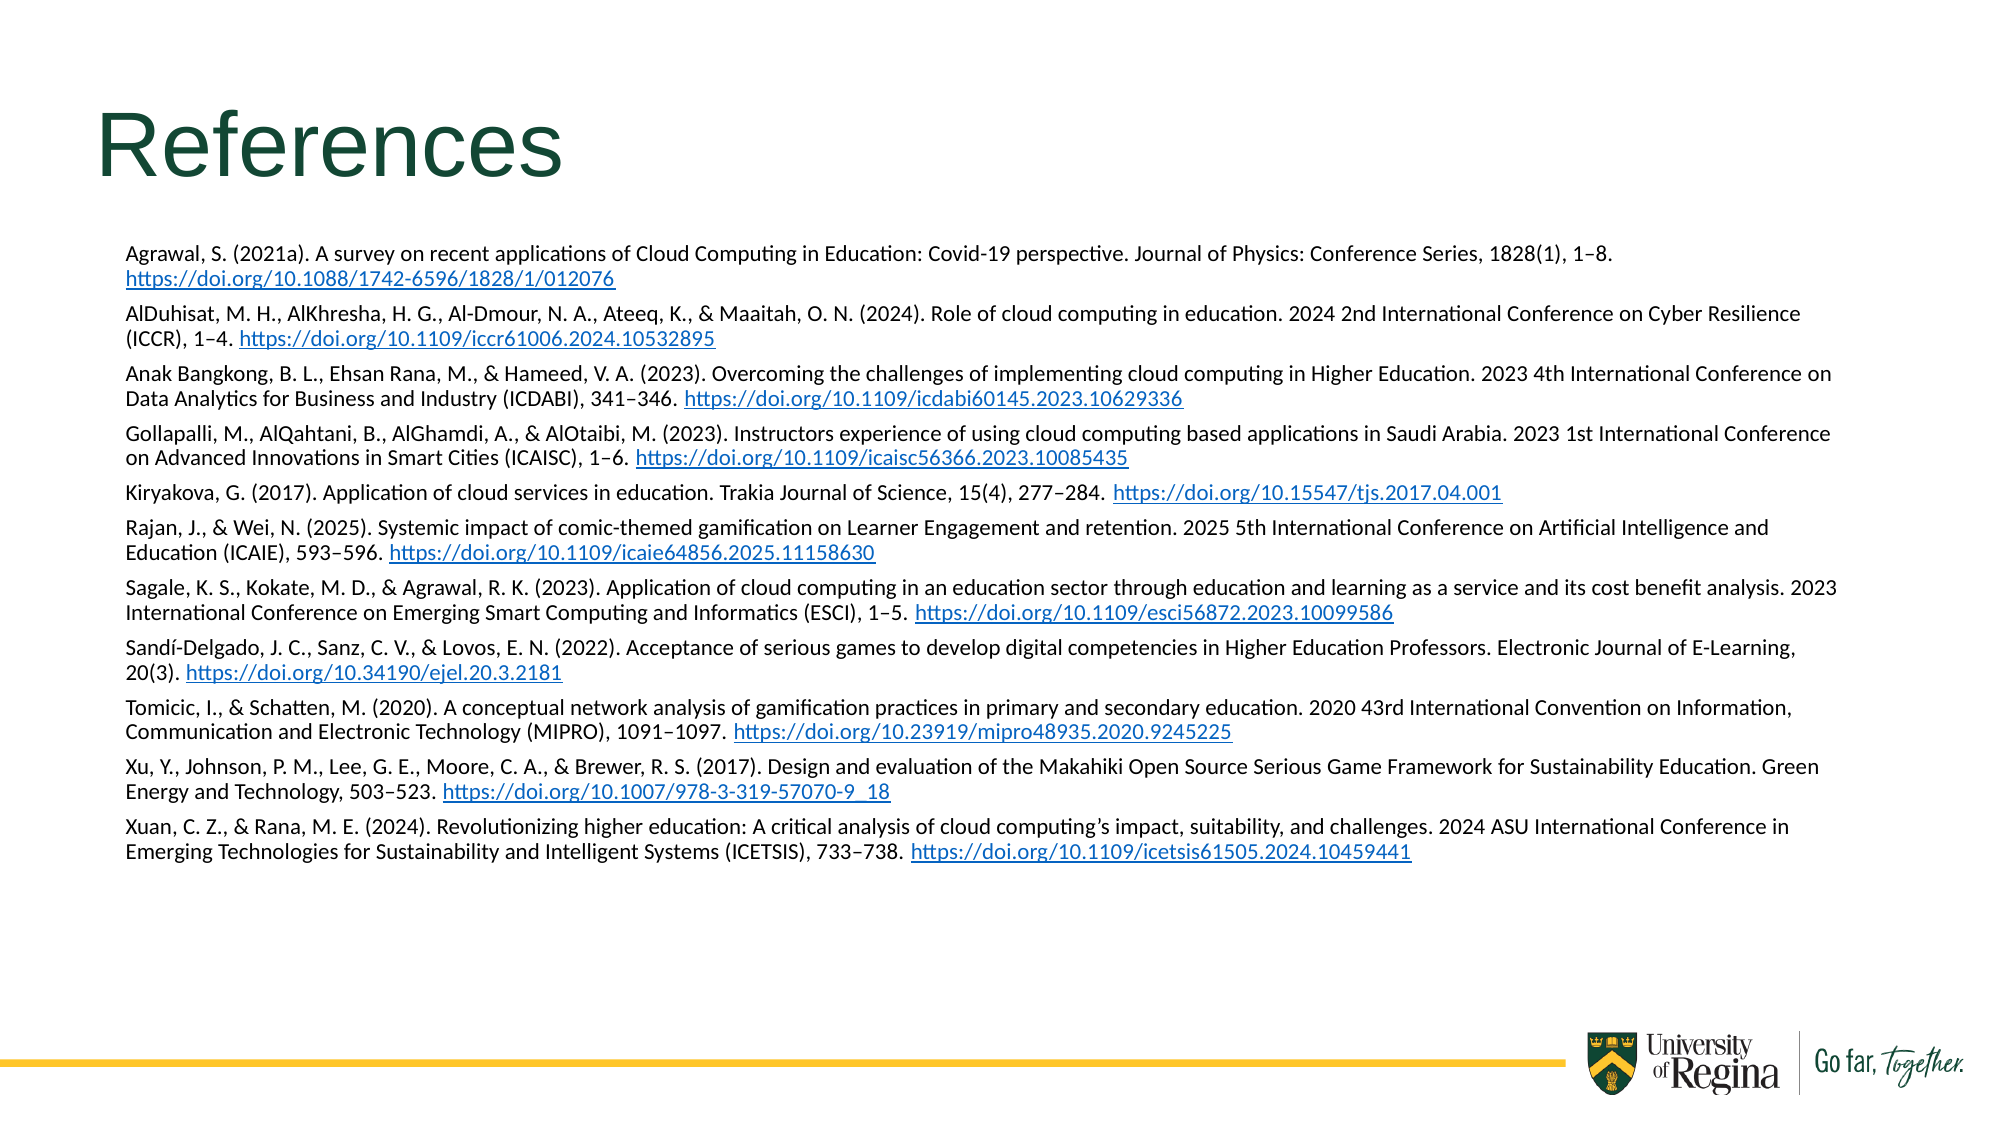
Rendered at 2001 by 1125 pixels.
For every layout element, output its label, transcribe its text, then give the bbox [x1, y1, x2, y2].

list References [80, 89, 1891, 213]
text_box Agrawal, S. (2021a). A survey on recent applications of Cloud Computing in Education: Covid-19 perspective. Journal of Physics: Conference Series, 1828(1), 1–8. https://doi.org/10.1088/1742-6596/1828/1/012076 AlDuhisat, M. H., AlKhresha, H. G., Al-Dmour, N. A., Ateeq, K., & Maaitah, O. N. (2024). Role of cloud computing in education. 2024 2nd International Conference on Cyber Resilience (ICCR), 1–4. https://doi.org/10.1109/iccr61006.2024.10532895 Anak Bangkong, B. L., Ehsan Rana, M., & Hameed, V. A. (2023). Overcoming the challenges of implementing cloud computing in Higher Education. 2023 4th International Conference on Data Analytics for Business and Industry (ICDABI), 341–346. https://doi.org/10.1109/icdabi60145.2023.10629336 Gollapalli, M., AlQahtani, B., AlGhamdi, A., & AlOtaibi, M. (2023). Instructors experience of using cloud computing based applications in Saudi Arabia. 2023 1st International Conference on Advanced Innovations in Smart Cities (ICAISC), 1–6. https://doi.org/10.1109/icaisc56366.2023.10085435 Kiryakova, G. (2017). Application of cloud services in education. Trakia Journal of Science, 15(4), 277–284. https://doi.org/10.15547/tjs.2017.04.001 Rajan, J., & Wei, N. (2025). Systemic impact of comic-themed gamification on Learner Engagement and retention. 2025 5th International Conference on Artificial Intelligence and Education (ICAIE), 593–596. https://doi.org/10.1109/icaie64856.2025.11158630 Sagale, K. S., Kokate, M. D., & Agrawal, R. K. (2023). Application of cloud computing in an education sector through education and learning as a service and its cost benefit analysis. 2023 International Conference on Emerging Smart Computing and Informatics (ESCI), 1–5. https://doi.org/10.1109/esci56872.2023.10099586 Sandí-Delgado, J. C., Sanz, C. V., & Lovos, E. N. (2022). Acceptance of serious games to develop digital competencies in Higher Education Professors. Electronic Journal of E-Learning, 20(3). https://doi.org/10.34190/ejel.20.3.2181 Tomicic, I., & Schatten, M. (2020). A conceptual network analysis of gamification practices in primary and secondary education. 2020 43rd International Convention on Information, Communication and Electronic Technology (MIPRO), 1091–1097. https://doi.org/10.23919/mipro48935.2020.9245225 Xu, Y., Johnson, P. M., Lee, G. E., Moore, C. A., & Brewer, R. S. (2017). Design and evaluation of the Makahiki Open Source Serious Game Framework for Sustainability Education. Green Energy and Technology, 503–523. https://doi.org/10.1007/978-3-319-57070-9_18 Xuan, C. Z., & Rana, M. E. (2024). Revolutionizing higher education: A critical analysis of cloud computing’s impact, suitability, and challenges. 2024 ASU International Conference in Emerging Technologies for Sustainability and Intelligent Systems (ICETSIS), 733–738. https://doi.org/10.1109/icetsis61505.2024.10459441 [109, 234, 1871, 991]
